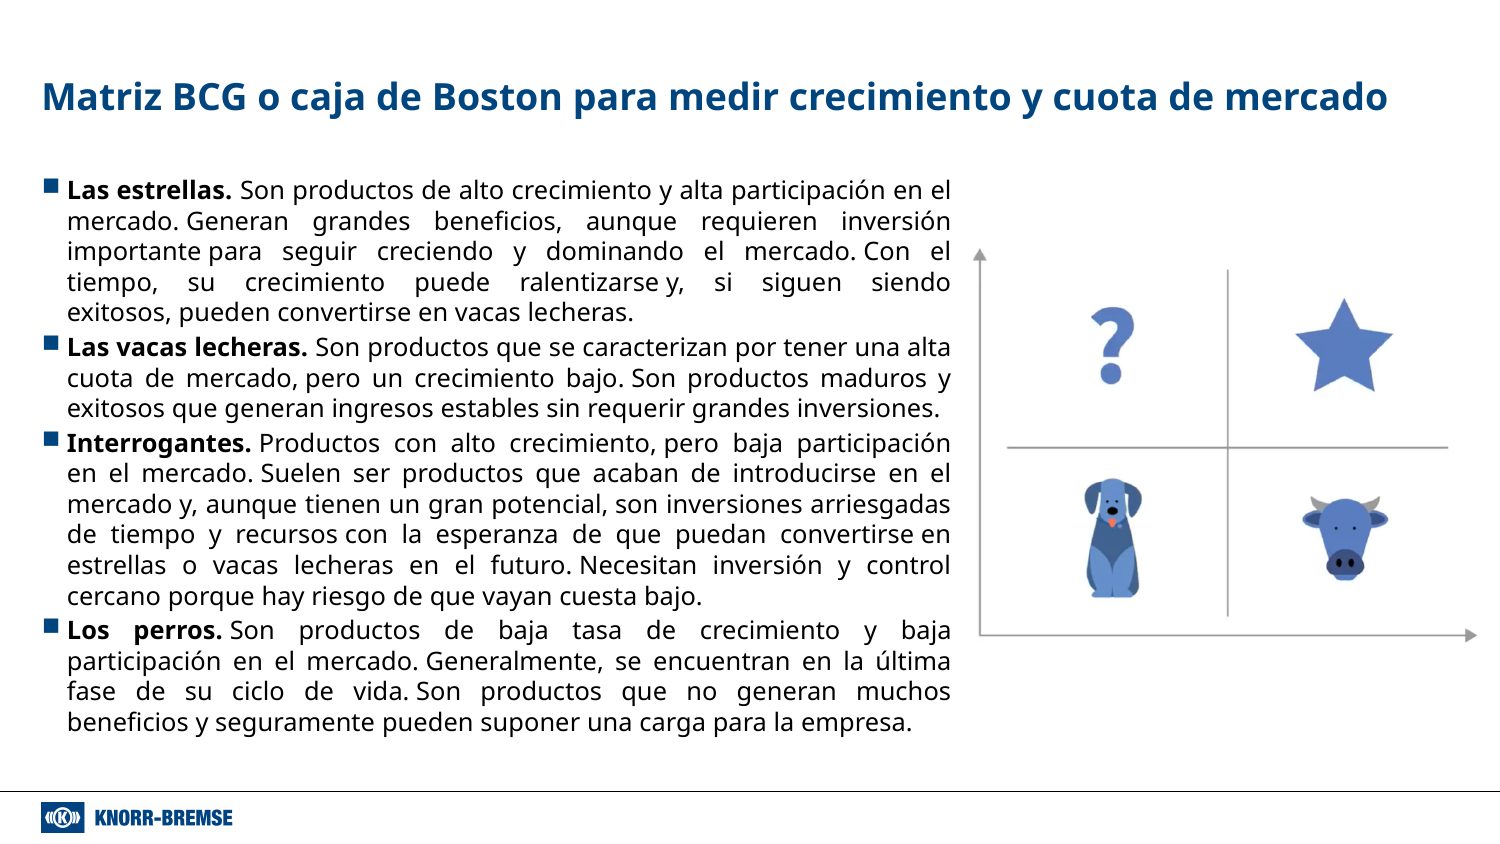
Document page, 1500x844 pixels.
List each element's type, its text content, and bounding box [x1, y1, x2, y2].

picture [966, 235, 1486, 649]
title Matriz BCG o caja de Boston para medir crecimiento y cuota de mercado [41, 73, 1459, 163]
picture [41, 802, 239, 833]
list Las estrellas. Son productos de alto crecimiento y alta participación en el mercado. Generan grandes beneficios, aunque requieren inversión importante para seguir creciendo y dominando el mercado. Con el tiempo, su crecimiento puede ralentizarse y, si siguen siendo exitosos, pueden convertirse en vacas lecheras. Las vacas lecheras. Son productos que se caracterizan por tener una alta cuota de mercado, pero un crecimiento bajo. Son productos maduros y exitosos que generan ingresos estables sin requerir grandes inversiones. Interrogantes. Productos con alto crecimiento, pero baja participación en el mercado. Suelen ser productos que acaban de introducirse en el mercado y, aunque tienen un gran potencial, son inversiones arriesgadas de tiempo y recursos con la esperanza de que puedan convertirse en estrellas o vacas lecheras en el futuro. Necesitan inversión y control cercano porque hay riesgo de que vayan cuesta bajo. Los perros. Son productos de baja tasa de crecimiento y baja participación en el mercado. Generalmente, se encuentran en la última fase de su ciclo de vida. Son productos que no generan muchos beneficios y seguramente pueden suponer una carga para la empresa. [41, 174, 953, 753]
